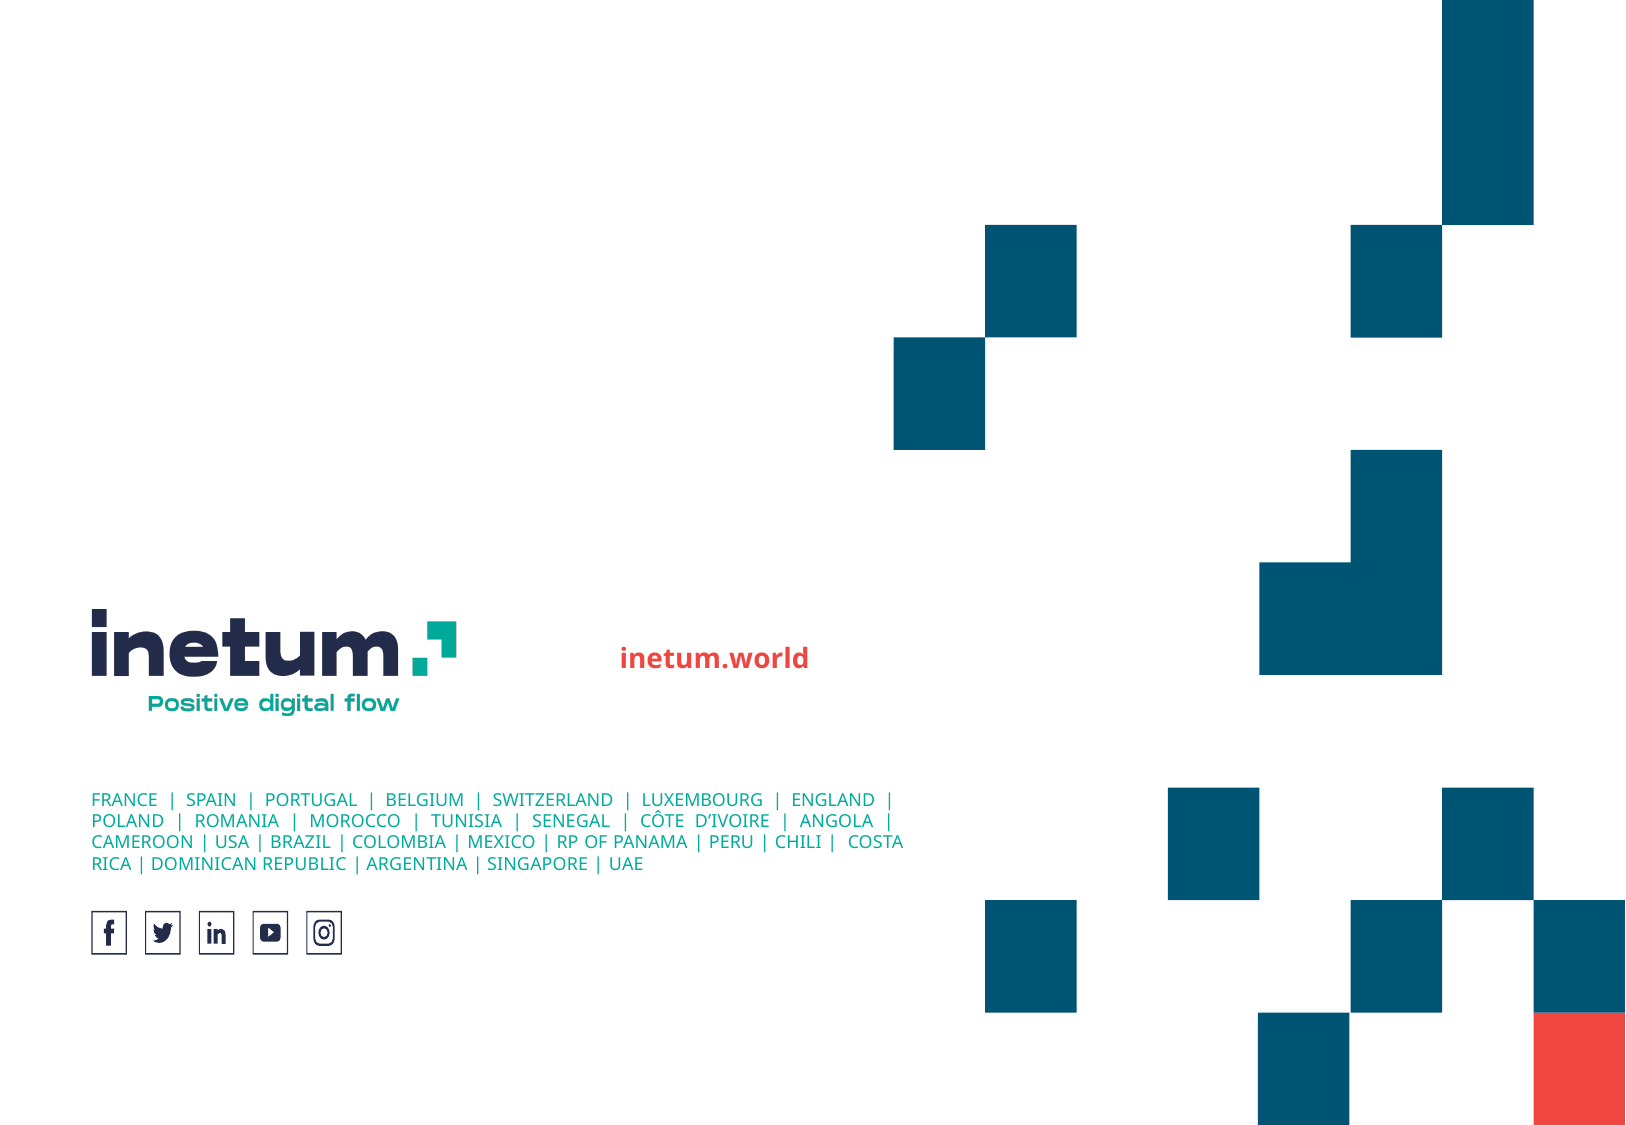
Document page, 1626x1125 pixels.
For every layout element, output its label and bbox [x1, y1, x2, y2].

picture [91, 609, 457, 716]
